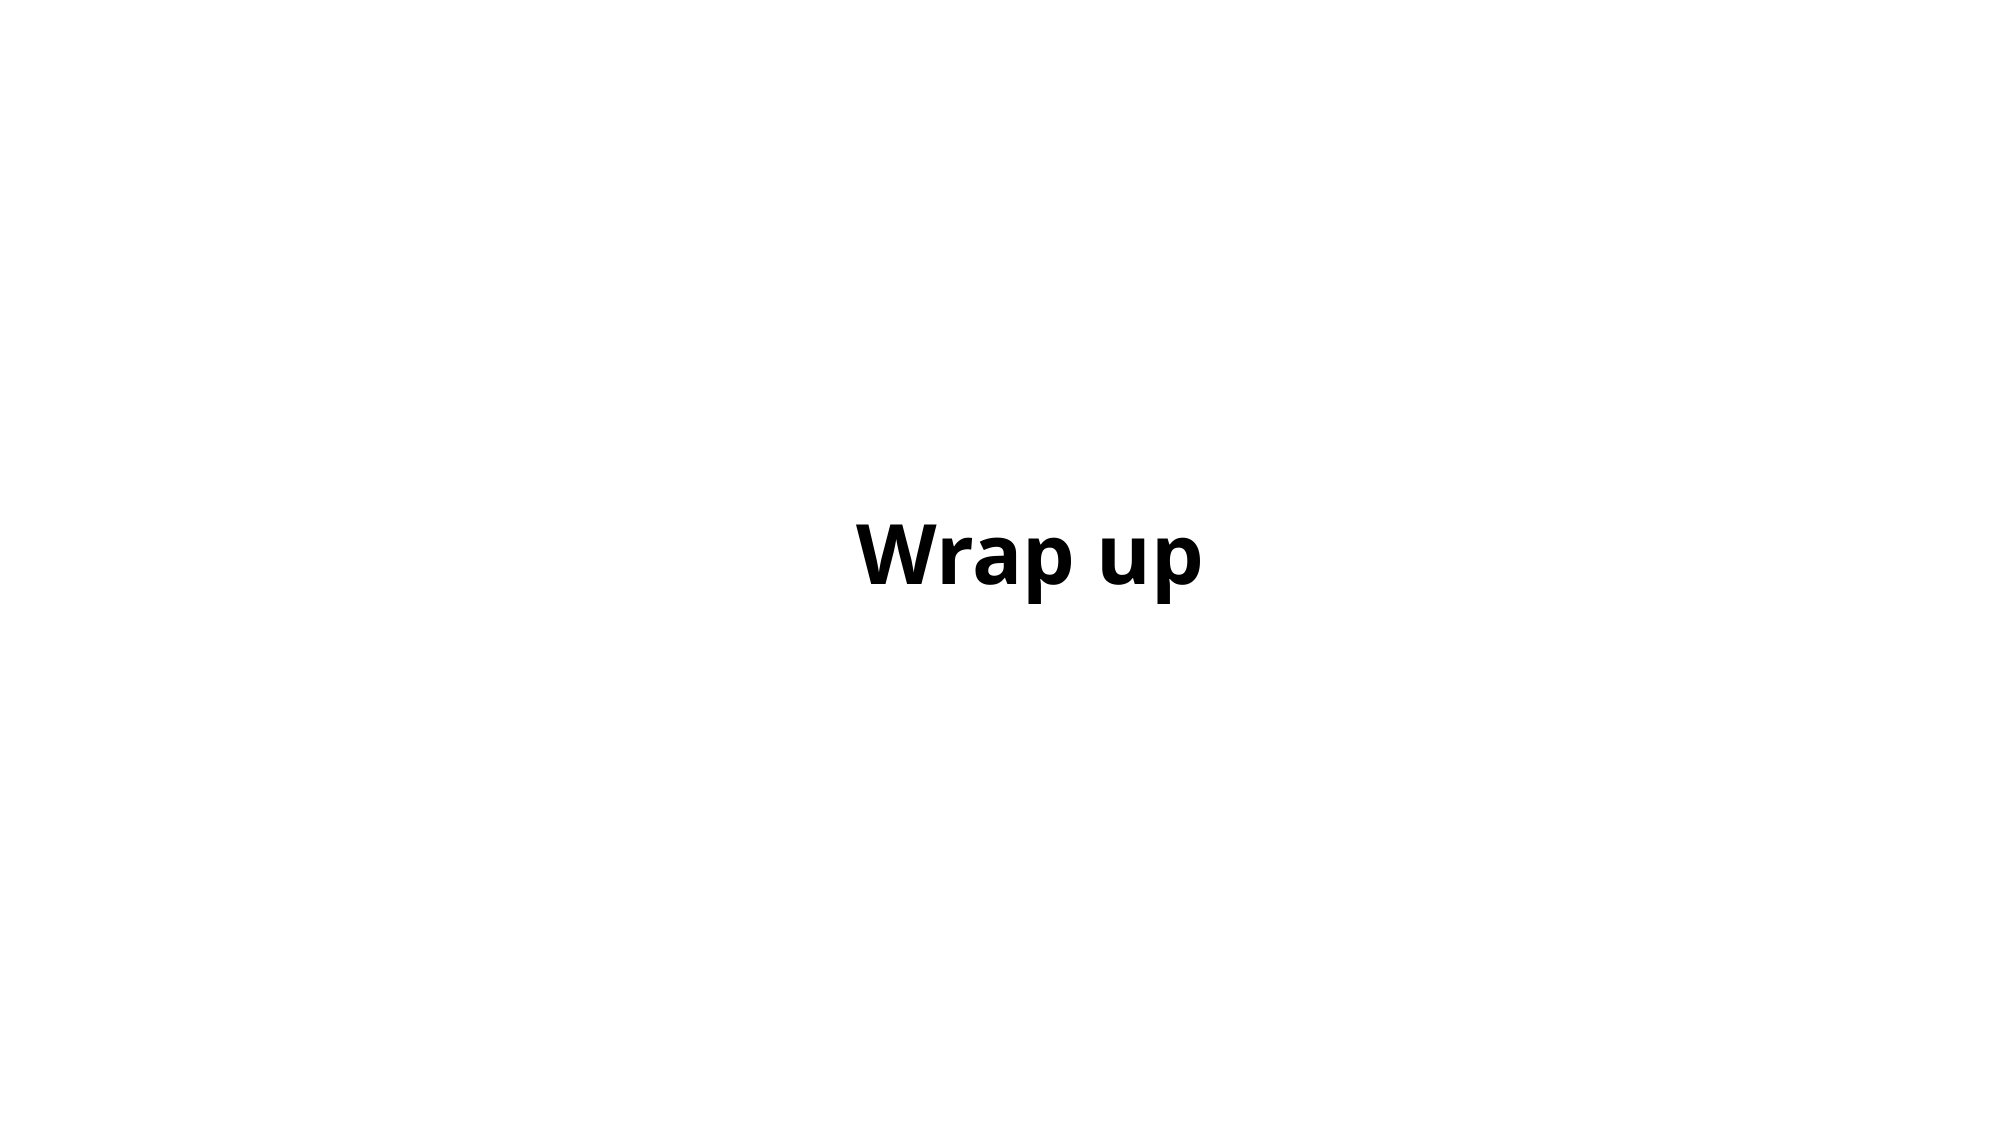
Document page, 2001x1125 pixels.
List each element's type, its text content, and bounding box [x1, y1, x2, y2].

text_box Wrap up [353, 505, 1708, 611]
